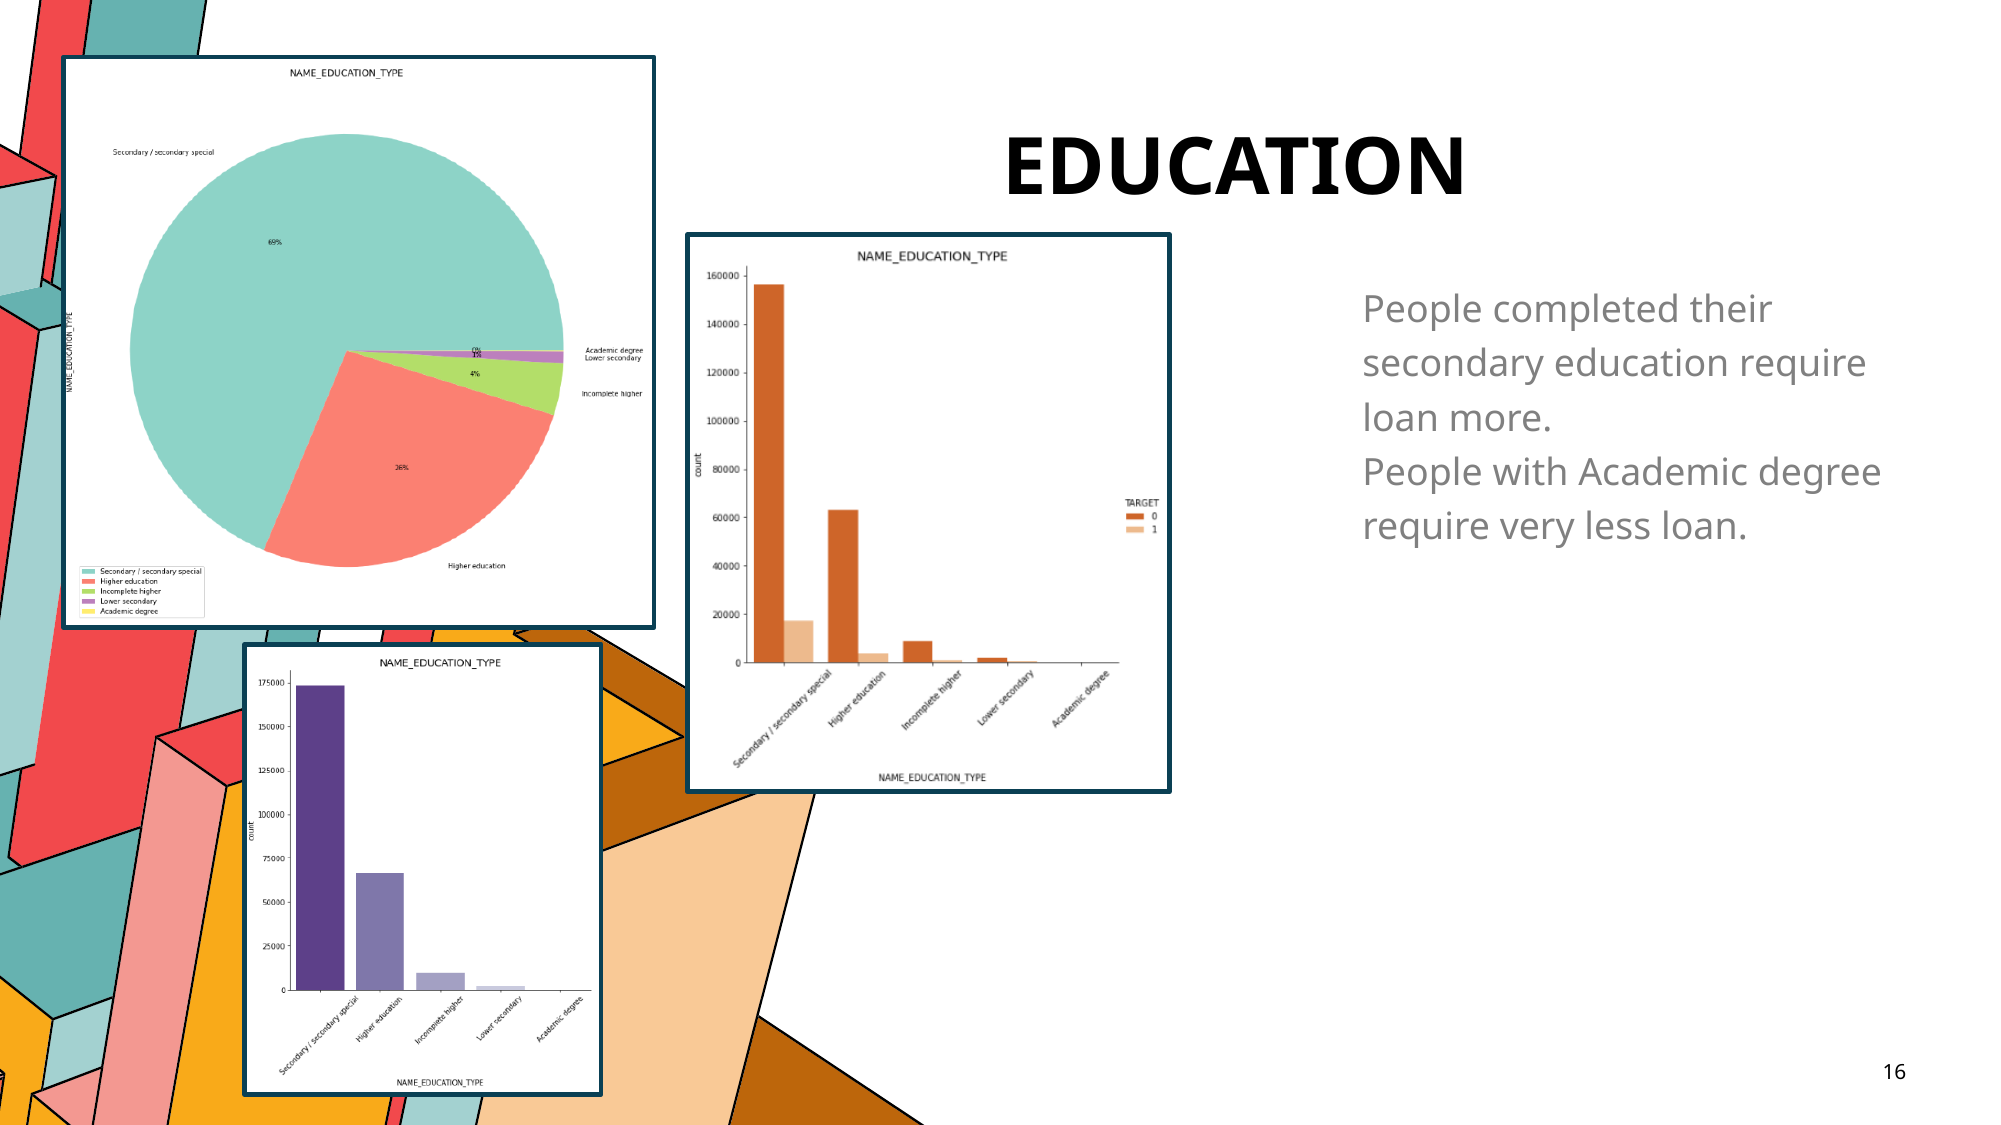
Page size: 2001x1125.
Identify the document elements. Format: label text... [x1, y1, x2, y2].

picture [689, 236, 1168, 790]
text_box People completed their secondary education require loan more. People with Academic degree require very less loan. [1347, 268, 1955, 467]
title Education [987, 59, 1917, 278]
slide_number 16 [1651, 1042, 1922, 1103]
picture [246, 646, 599, 1093]
picture [65, 59, 652, 626]
